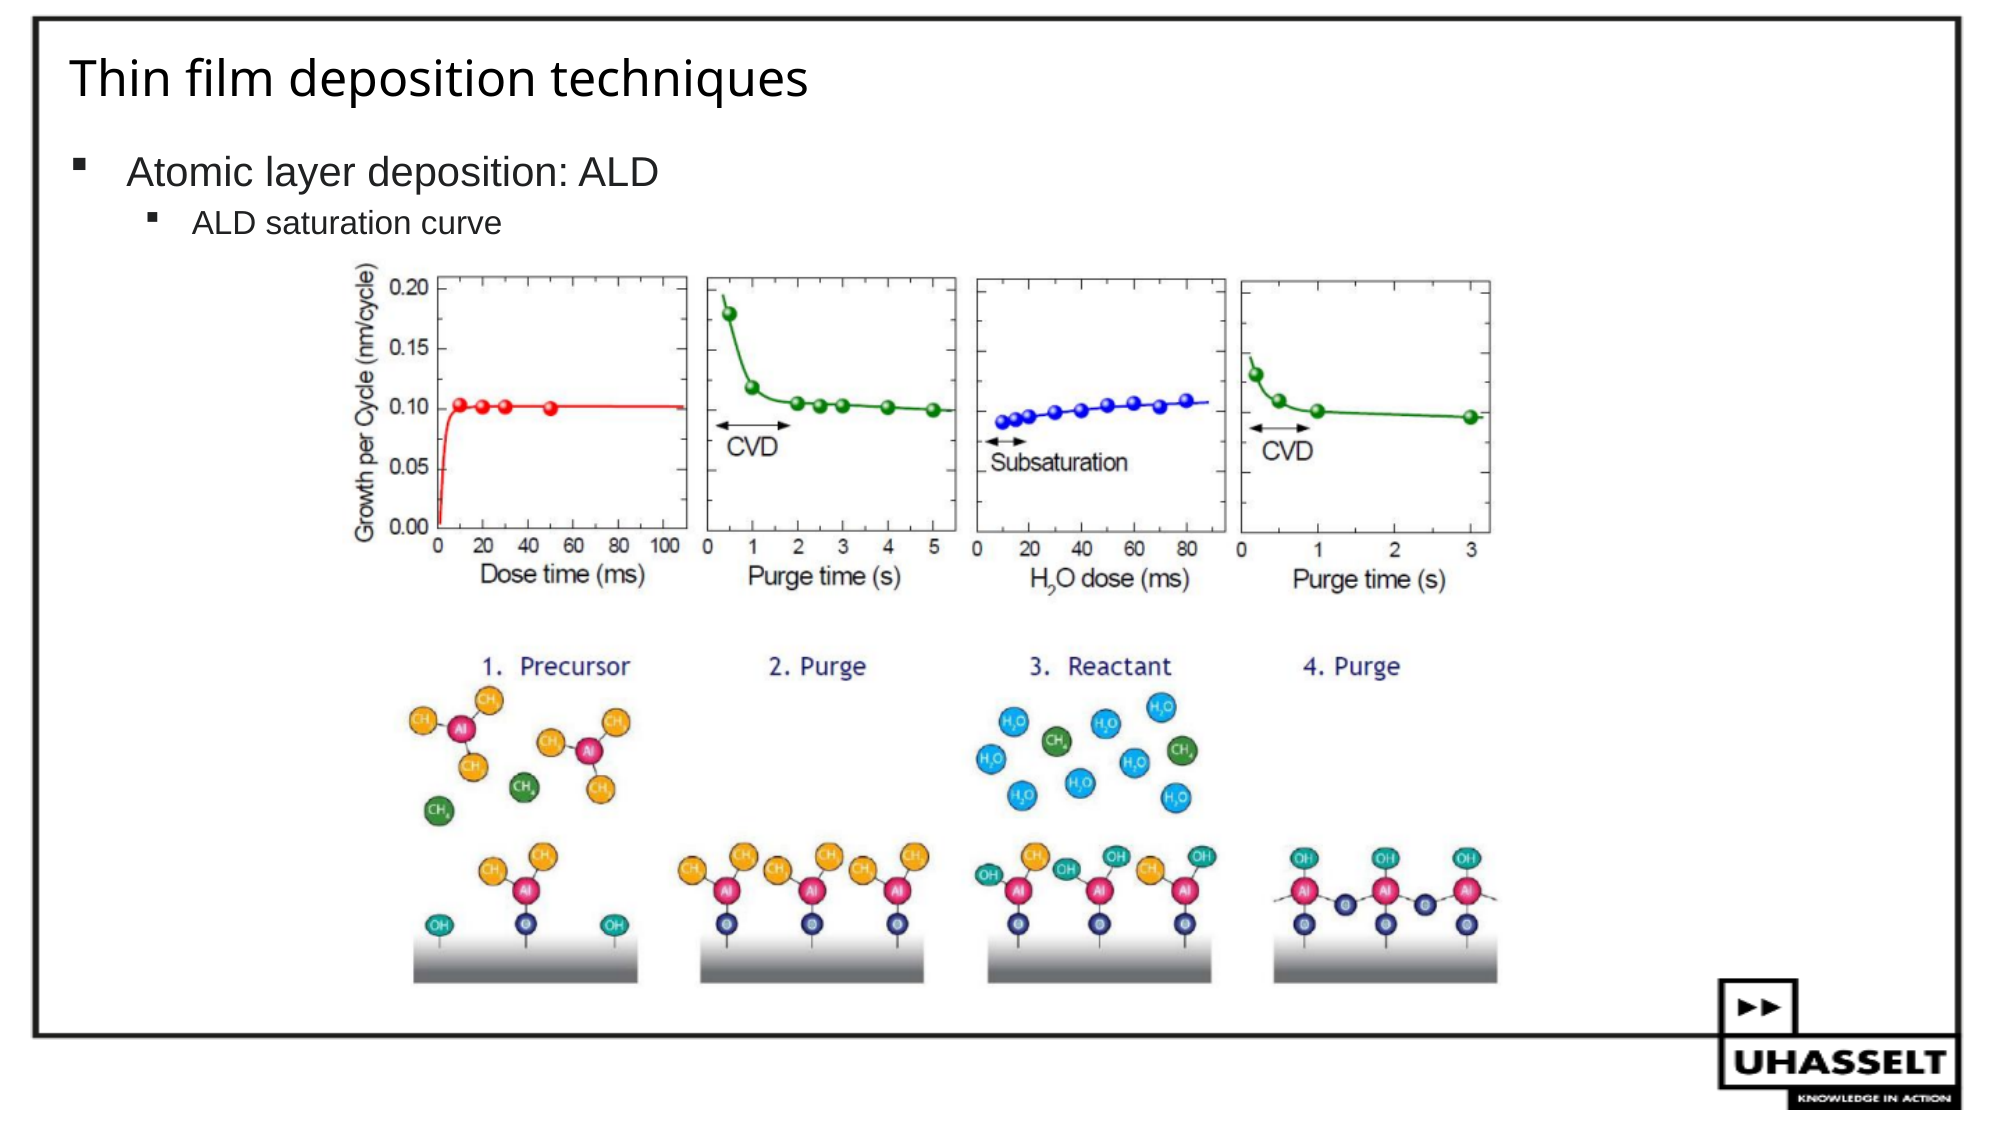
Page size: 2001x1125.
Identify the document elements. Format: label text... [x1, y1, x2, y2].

list Atomic layer deposition: ALD ALD saturation curve [55, 137, 1945, 965]
picture [27, 12, 1968, 1110]
title Thin film deposition techniques [55, 30, 1945, 122]
